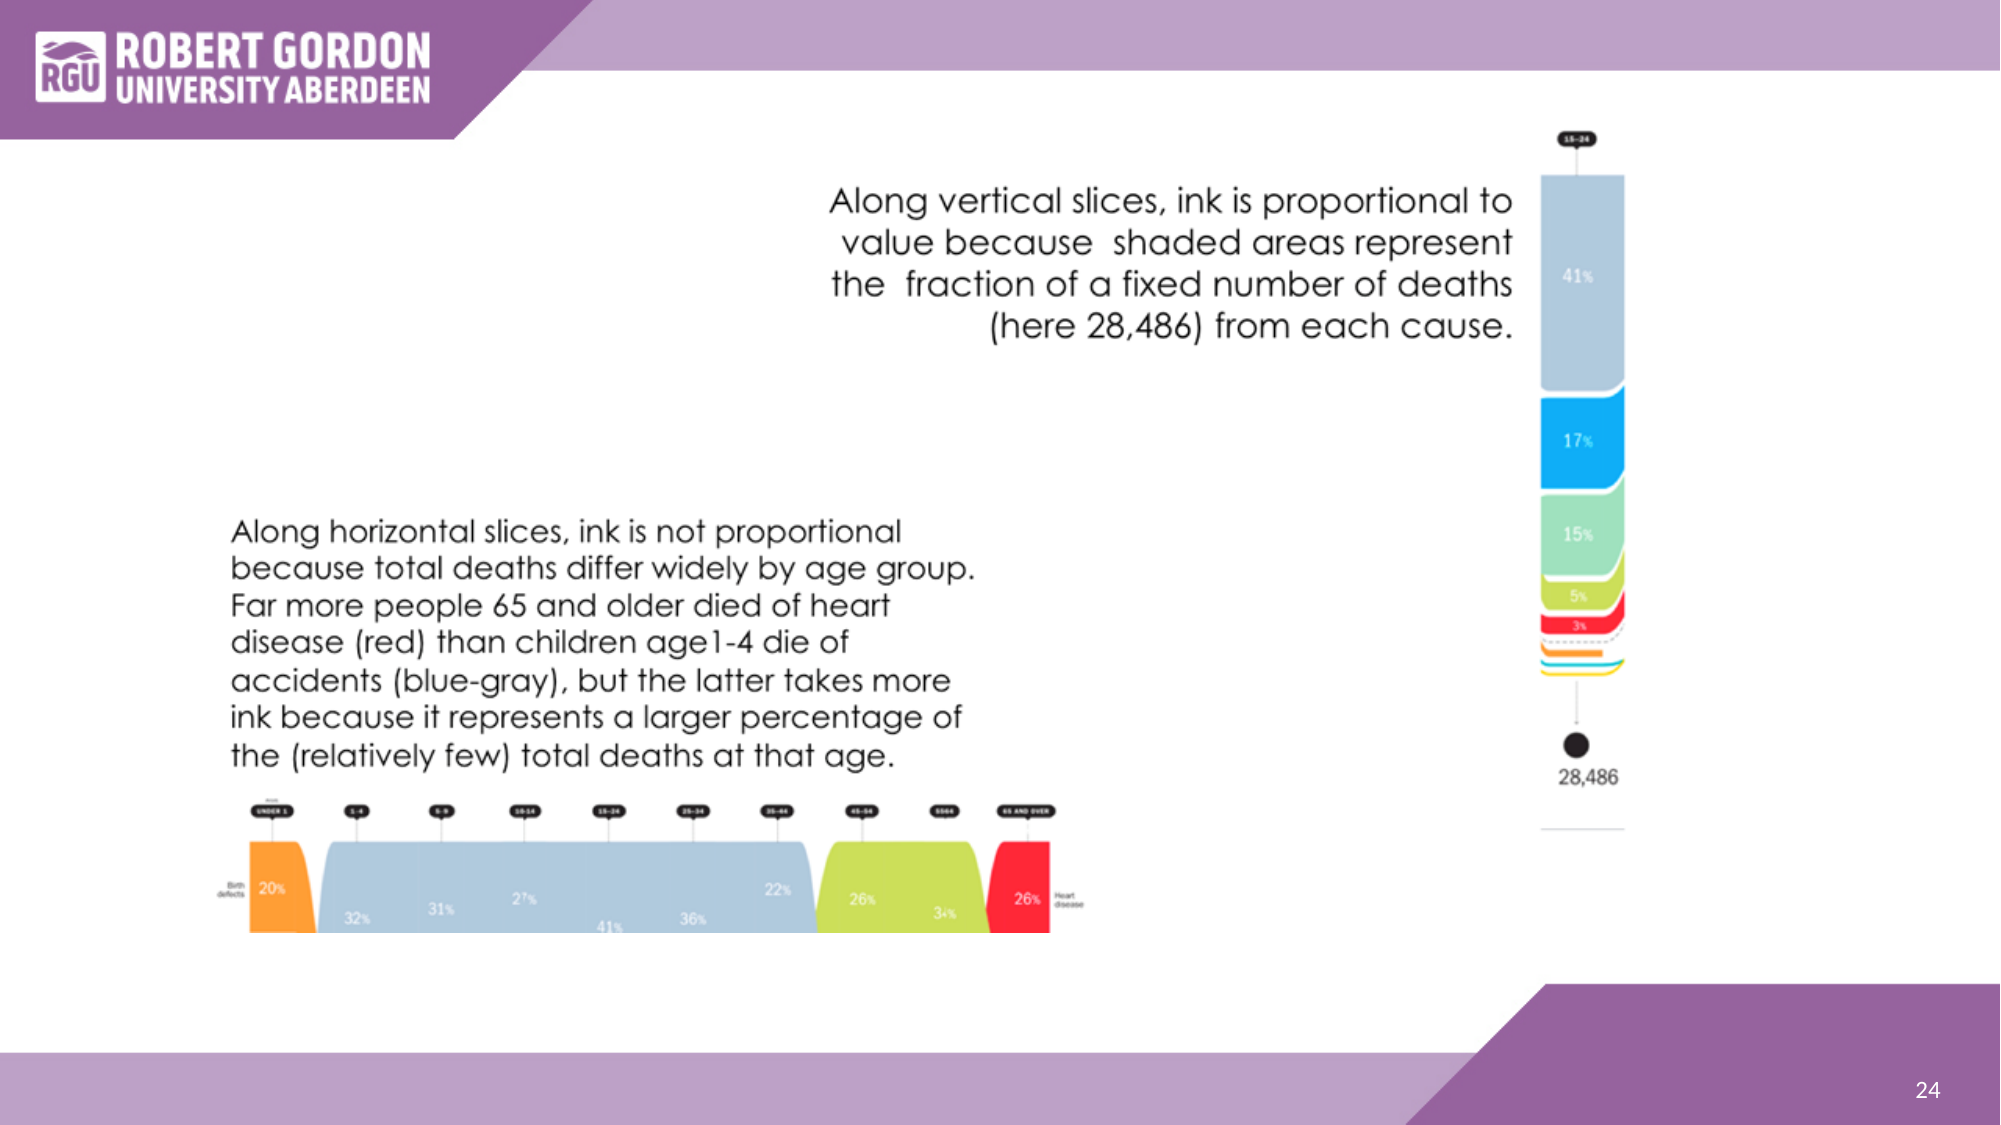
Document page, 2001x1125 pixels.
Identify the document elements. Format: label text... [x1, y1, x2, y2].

picture [0, 0, 2000, 1125]
slide_number 24 [1412, 1058, 1956, 1119]
